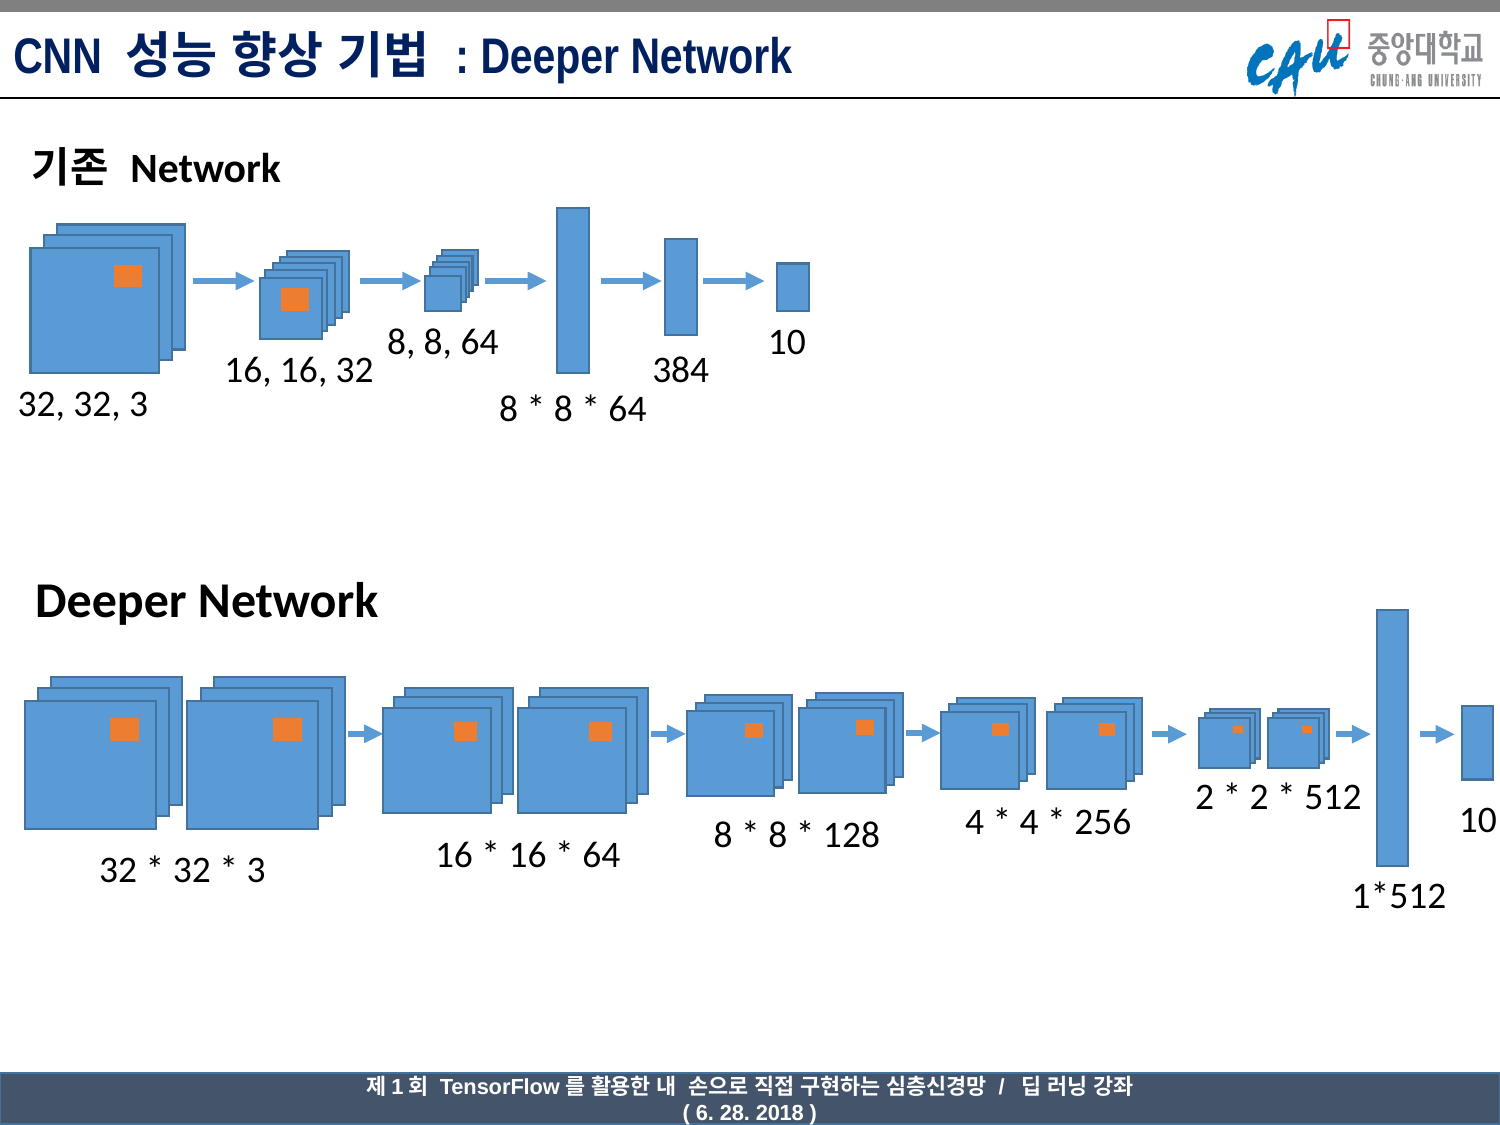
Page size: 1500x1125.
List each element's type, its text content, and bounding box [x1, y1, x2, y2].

text_box 기존 Network [16, 133, 296, 199]
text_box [30, 207, 810, 416]
text_box [382, 707, 492, 814]
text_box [687, 692, 904, 797]
text_box [1277, 708, 1330, 760]
text_box [1461, 705, 1494, 781]
text_box CNN 성능 향상 기법 : Deeper Network [0, 4, 1173, 103]
text_box [528, 696, 638, 804]
text_box [1198, 717, 1251, 764]
text_box 1*512 [1336, 863, 1462, 924]
text_box 2 * 2 * 512 [1180, 764, 1377, 825]
text_box [1376, 609, 1409, 863]
text_box [1209, 708, 1261, 760]
text_box [452, 720, 479, 743]
picture [1227, 5, 1500, 110]
text_box 4 * 4 * 256 [950, 789, 1147, 850]
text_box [24, 676, 345, 829]
text_box [539, 687, 649, 795]
text_box [404, 687, 514, 795]
text_box Deeper Network [20, 560, 394, 635]
text_box 16 * 16 * 64 [420, 822, 636, 883]
text_box [1272, 712, 1325, 764]
text_box [517, 707, 627, 814]
text_box [1300, 723, 1314, 735]
text_box [393, 696, 503, 804]
text_box 8 * 8 * 128 [698, 802, 896, 863]
text_box 10 [1443, 787, 1500, 848]
text_box [1267, 717, 1320, 764]
text_box [1231, 723, 1245, 735]
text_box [940, 697, 1142, 789]
text_box [587, 720, 614, 743]
text_box [1204, 712, 1256, 764]
text_box 32 * 32 * 3 [84, 837, 281, 897]
